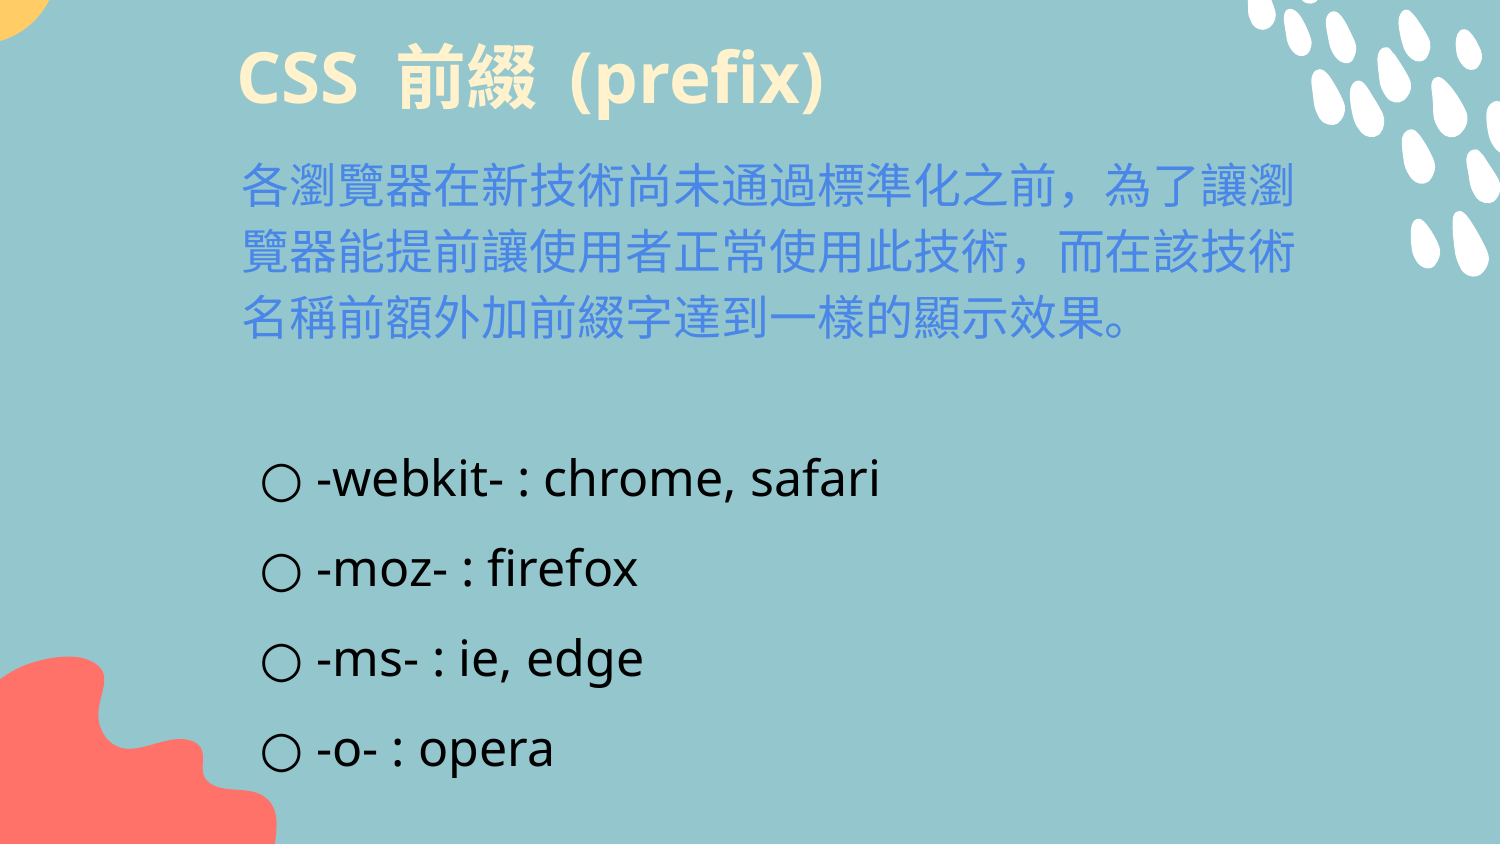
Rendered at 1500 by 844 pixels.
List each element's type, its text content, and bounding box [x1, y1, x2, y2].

subtitle 各瀏覽器在新技術尚未通過標準化之前，為了讓瀏覽器能提前讓使用者正常使用此技術，而在該技術名稱前額外加前綴字達到一樣的顯示效果。 [151, 132, 1335, 377]
title CSS 前綴 (prefix) [221, 0, 1500, 133]
text_box ○ -webkit- : chrome, safari ○ -moz- : firefox ○ -ms- : ie, edge ○ -o- : opera [244, 401, 1409, 794]
text_box [0, 0, 51, 42]
